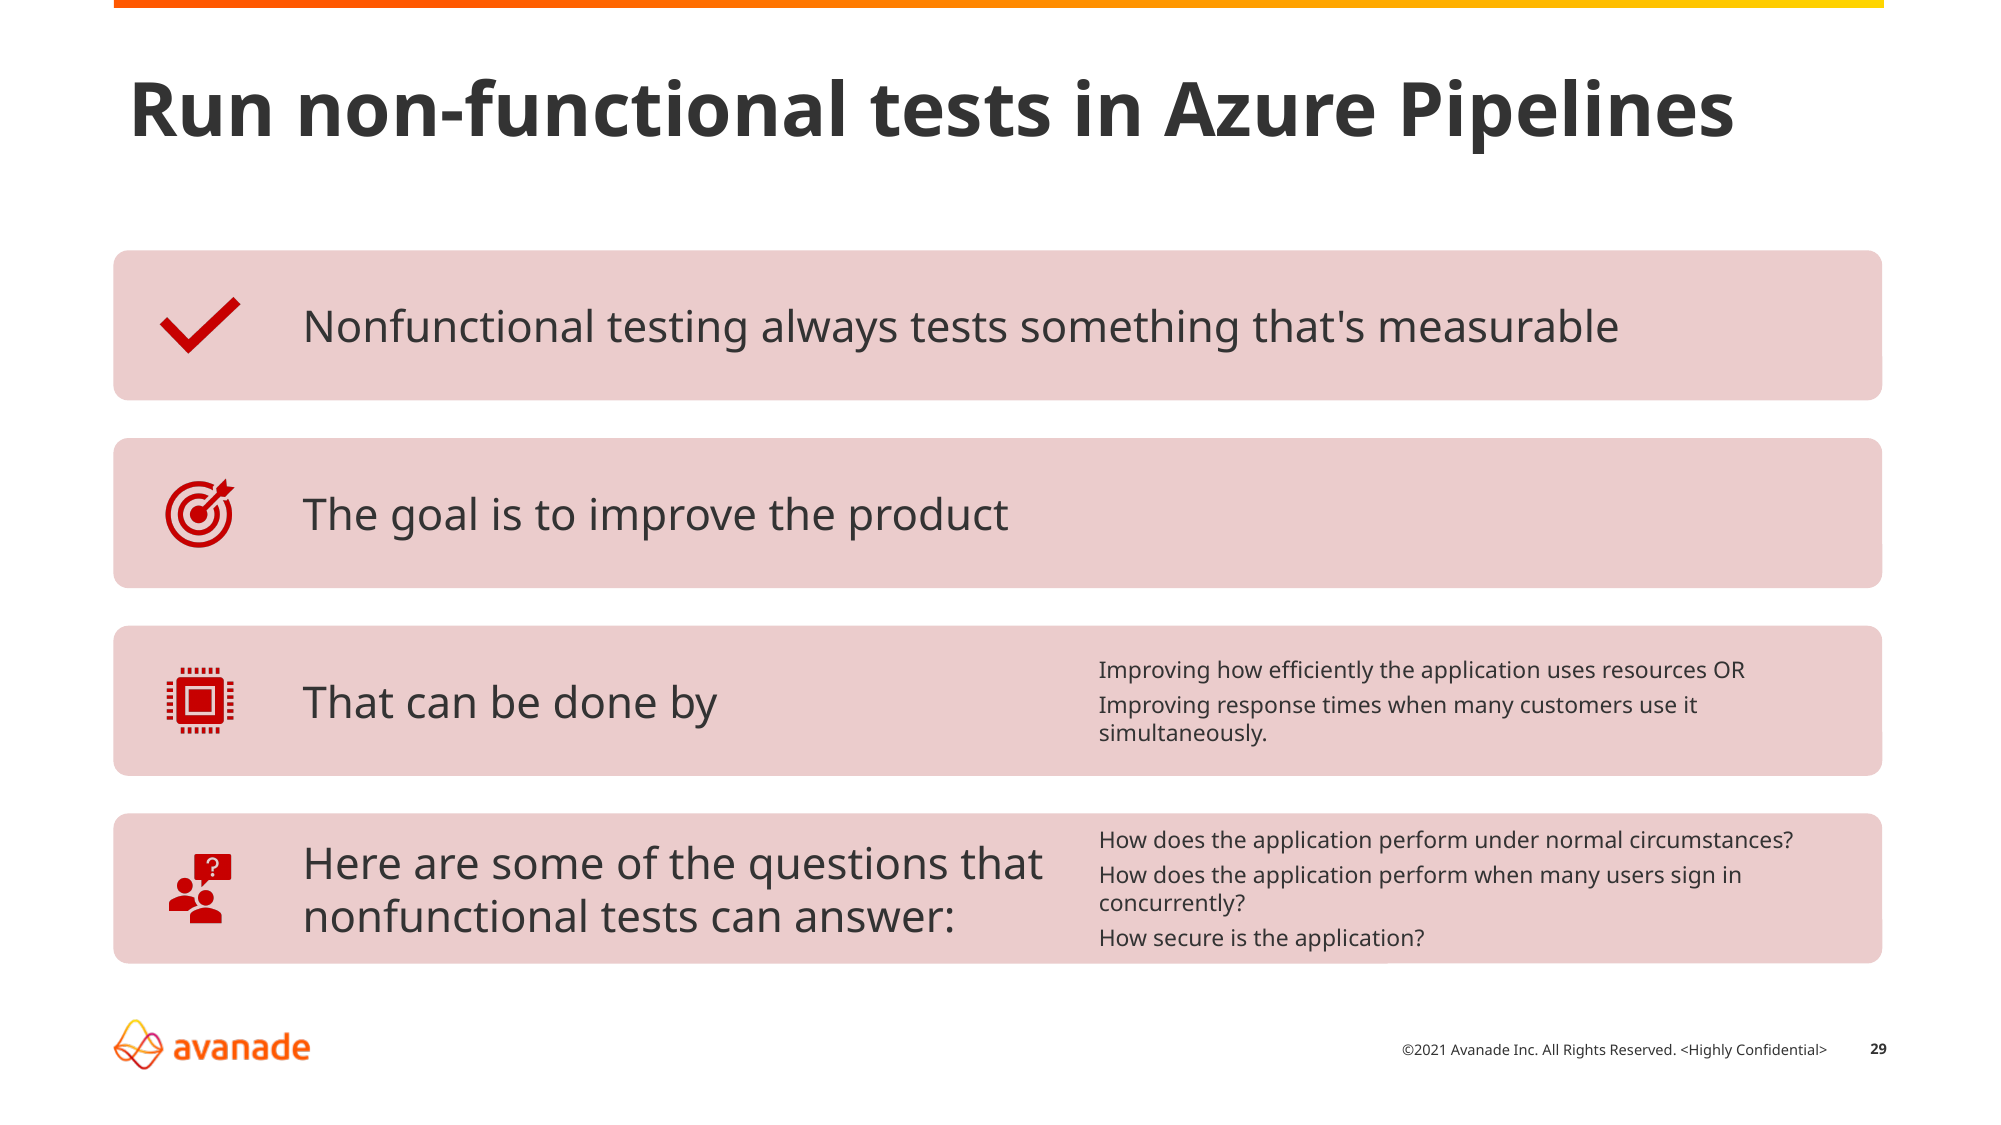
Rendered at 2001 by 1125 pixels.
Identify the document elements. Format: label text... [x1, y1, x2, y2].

picture [93, 999, 339, 1090]
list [113, 249, 1883, 964]
title Run non-functional tests in Azure Pipelines [113, 64, 1883, 228]
